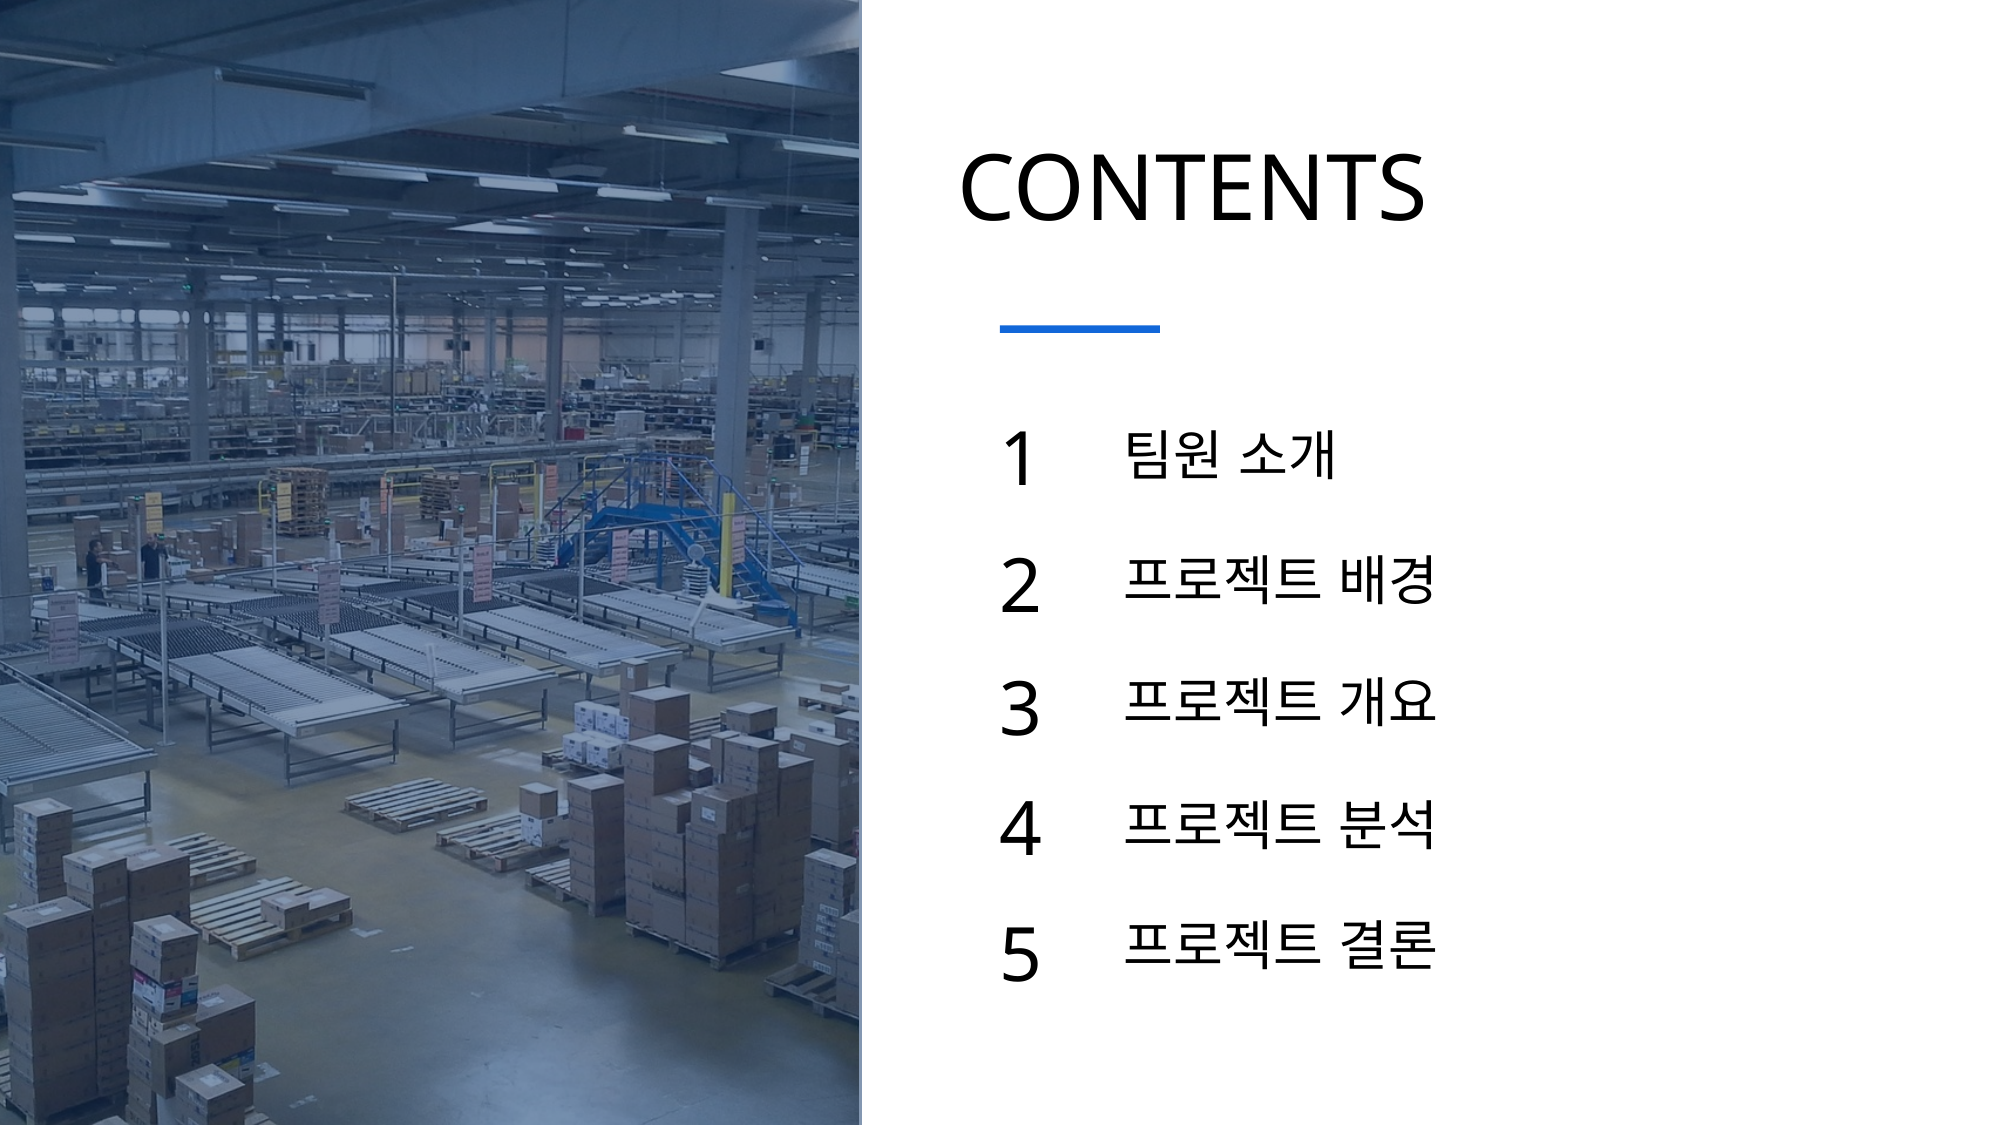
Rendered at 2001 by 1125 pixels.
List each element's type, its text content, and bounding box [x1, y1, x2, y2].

text_box [859, 0, 863, 1125]
text_box [999, 324, 1161, 334]
text_box 2 [999, 537, 1160, 628]
picture [0, 0, 859, 1125]
text_box 3 [999, 660, 1160, 751]
text_box 프로젝트 개요 [1123, 667, 1897, 733]
text_box 프로젝트 결론 [1160, 911, 1964, 977]
text_box 프로젝트 배경 [1123, 546, 1897, 612]
text_box 프로젝트 분석 [1123, 790, 1964, 856]
text_box 1 [999, 409, 1160, 500]
text_box CONTENTS [957, 129, 2000, 240]
text_box 팀원 소개 [1160, 421, 1897, 487]
text_box 5 [999, 905, 1160, 996]
text_box 4 [999, 780, 1160, 871]
